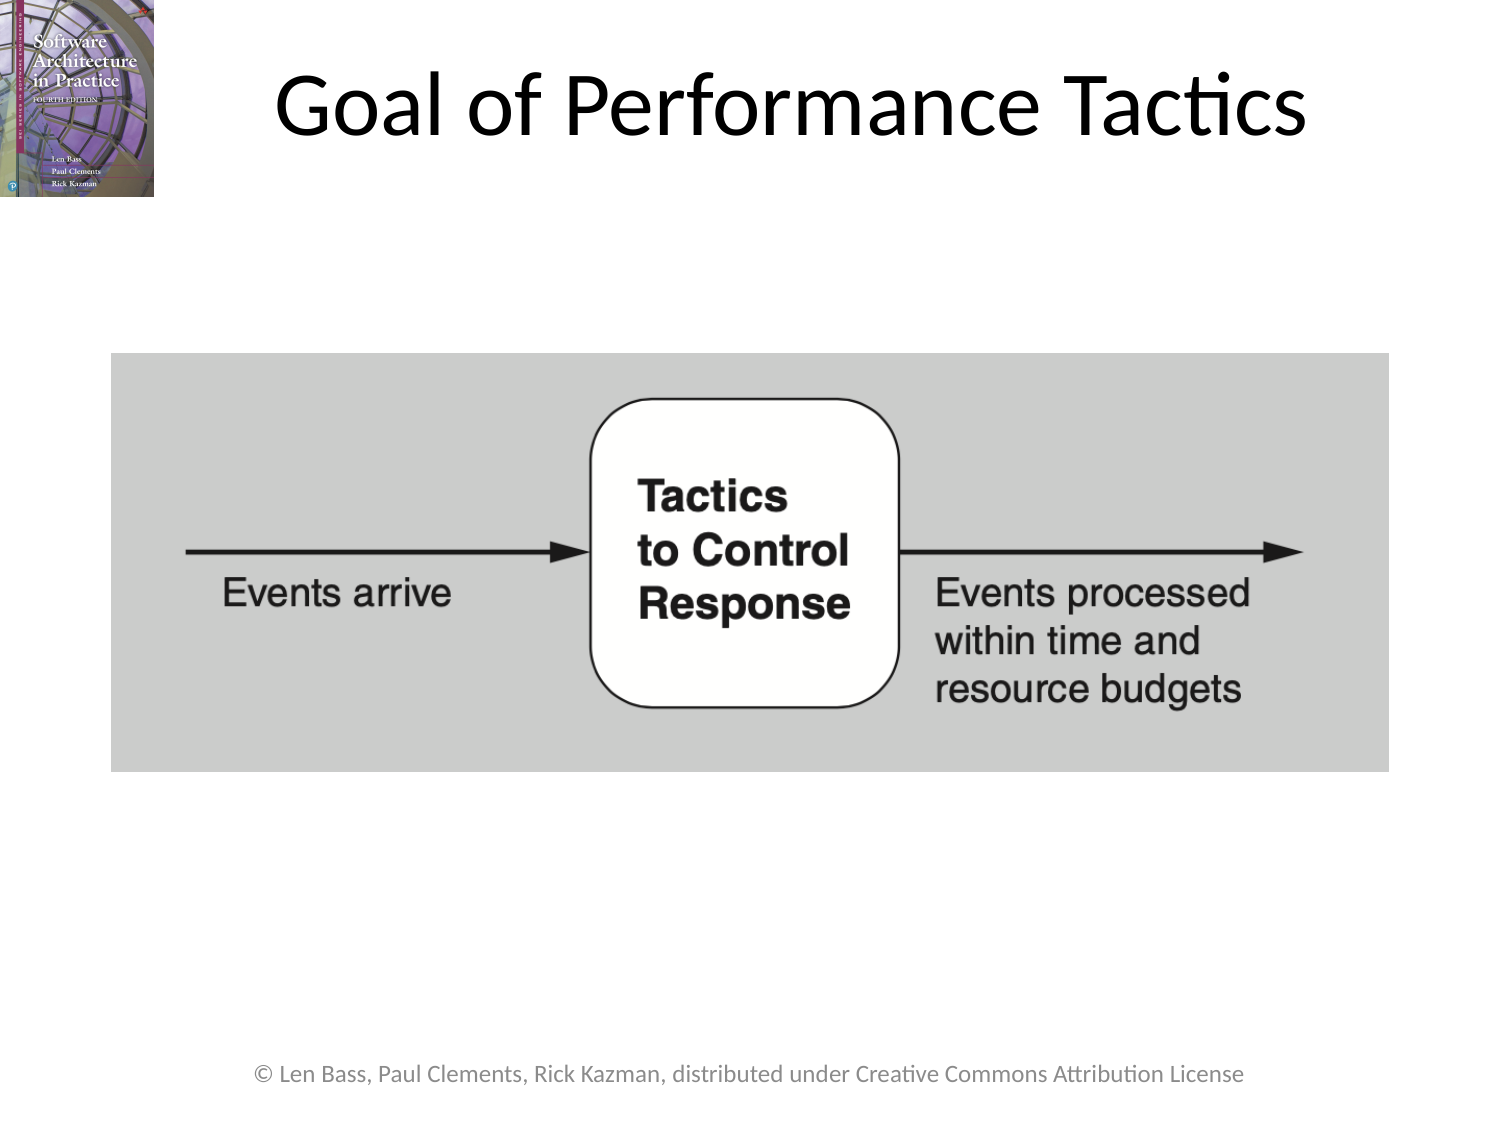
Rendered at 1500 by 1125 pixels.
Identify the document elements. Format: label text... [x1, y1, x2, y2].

title Goal of Performance Tactics [159, 45, 1425, 173]
picture [0, 0, 154, 197]
picture [111, 352, 1389, 773]
footer © Len Bass, Paul Clements, Rick Kazman, distributed under Creative Commons Attribution License [230, 1042, 1270, 1103]
